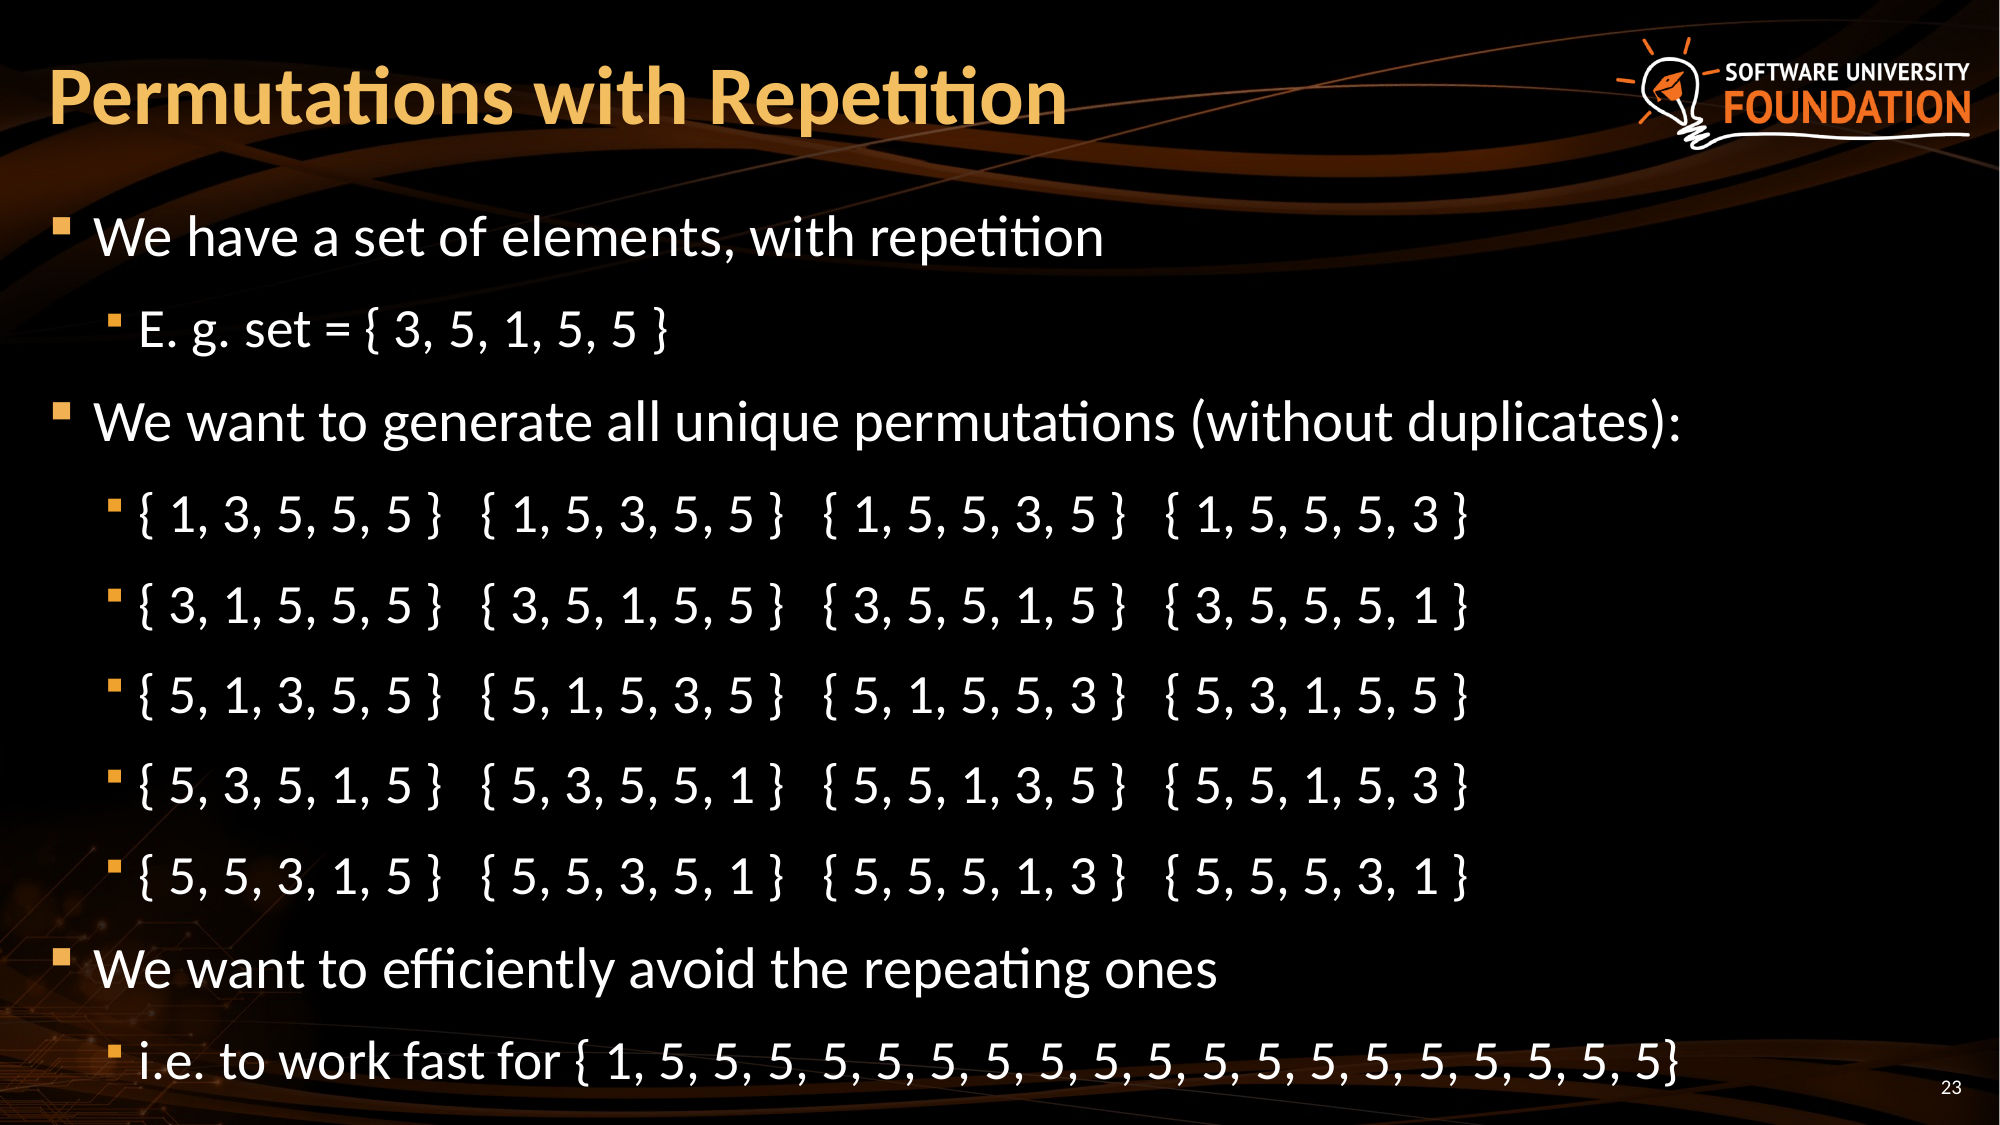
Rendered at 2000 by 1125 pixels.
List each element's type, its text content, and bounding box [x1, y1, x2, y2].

title Permutations with Repetition [30, 6, 1602, 189]
list We have a set of elements, with repetition E. g. set = { 3, 5, 1, 5, 5 } We want to generate all unique permutations (without duplicates): { 1, 3, 5, 5, 5 } { 1, 5, 3, 5, 5 } { 1, 5, 5, 3, 5 } { 1, 5, 5, 5, 3 } { 3, 1, 5, 5, 5 } { 3, 5, 1, 5, 5 } { 3, 5, 5, 1, 5 } { 3, 5, 5, 5, 1 } { 5, 1, 3, 5, 5 } { 5, 1, 5, 3, 5 } { 5, 1, 5, 5, 3 } { 5, 3, 1, 5, 5 } { 5, 3, 5, 1, 5 } { 5, 3, 5, 5, 1 } { 5, 5, 1, 3, 5 } { 5, 5, 1, 5, 3 } { 5, 5, 3, 1, 5 } { 5, 5, 3, 5, 1 } { 5, 5, 5, 1, 3 } { 5, 5, 5, 3, 1 } We want to efficiently avoid the repeating ones i.e. to work fast for { 1, 5, 5, 5, 5, 5, 5, 5, 5, 5, 5, 5, 5, 5, 5, 5, 5, 5, 5, 5} [31, 188, 1968, 1103]
picture [0, 0, 2000, 1125]
